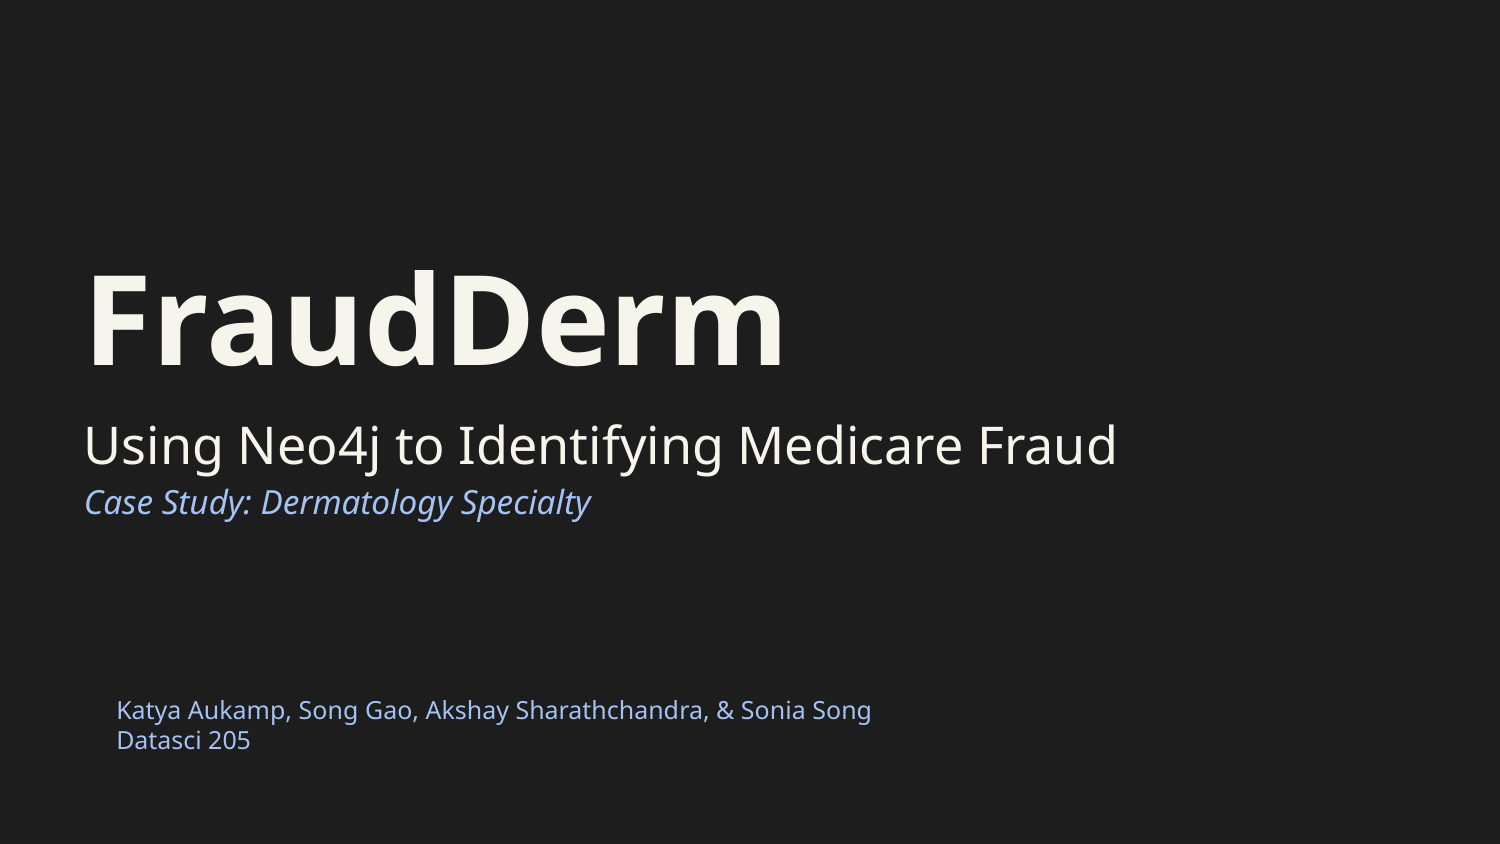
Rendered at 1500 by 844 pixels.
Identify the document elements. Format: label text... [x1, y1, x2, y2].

text_box Katya Aukamp, Song Gao, Akshay Sharathchandra, & Sonia Song Datasci 205 [101, 679, 972, 757]
title Using Neo4j to Identifying Medicare Fraud Case Study: Dermatology Specialty [69, 388, 1374, 659]
title FraudDerm [69, 254, 1092, 388]
